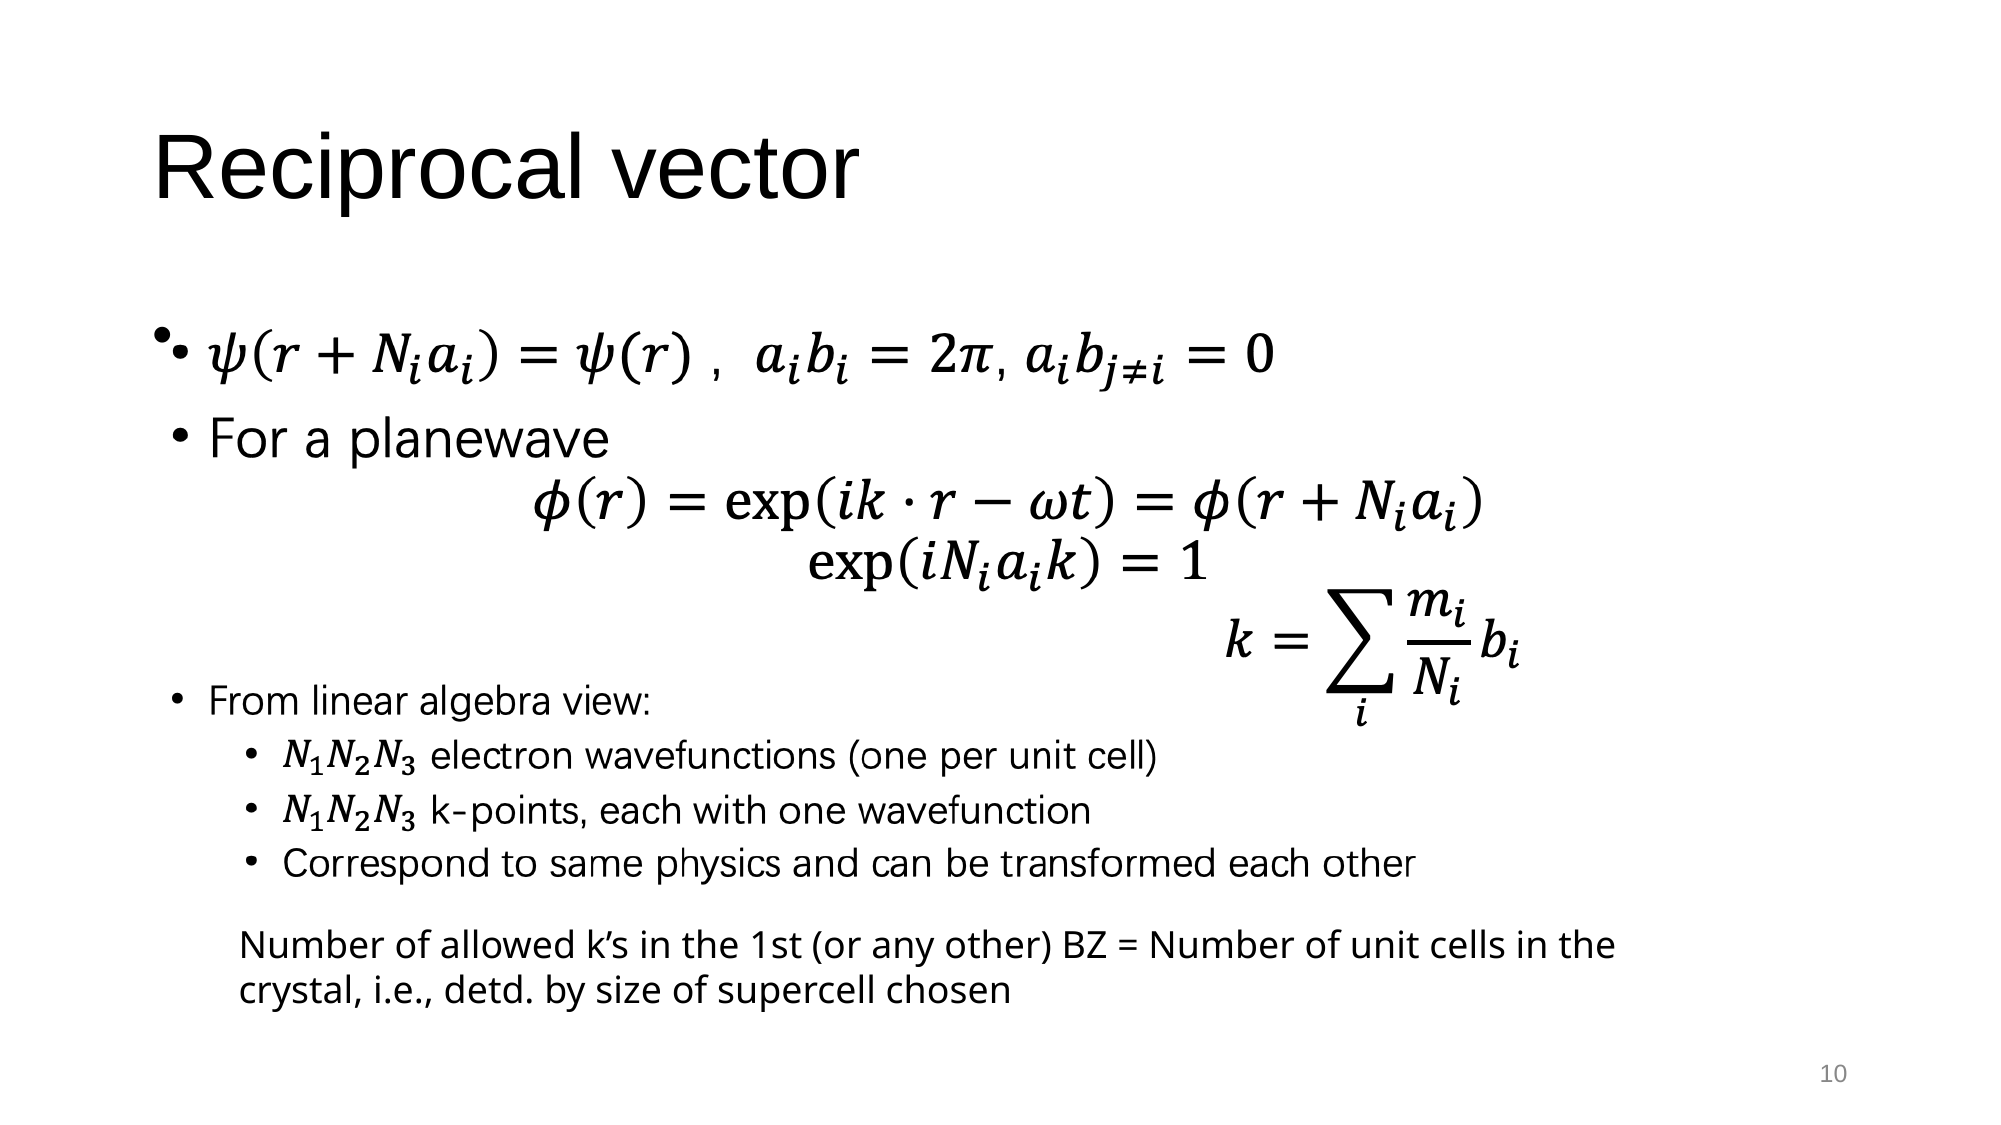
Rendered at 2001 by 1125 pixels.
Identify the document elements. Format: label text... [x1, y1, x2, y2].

list [137, 299, 1863, 1043]
slide_number 10 [1412, 1042, 1863, 1103]
text_box [1188, 562, 1560, 737]
title Reciprocal vector [137, 59, 1863, 278]
text_box Number of allowed k’s in the 1st (or any other) BZ = Number of unit cells in the crystal, i.e., detd. by size of supercell chosen [223, 913, 1672, 1019]
